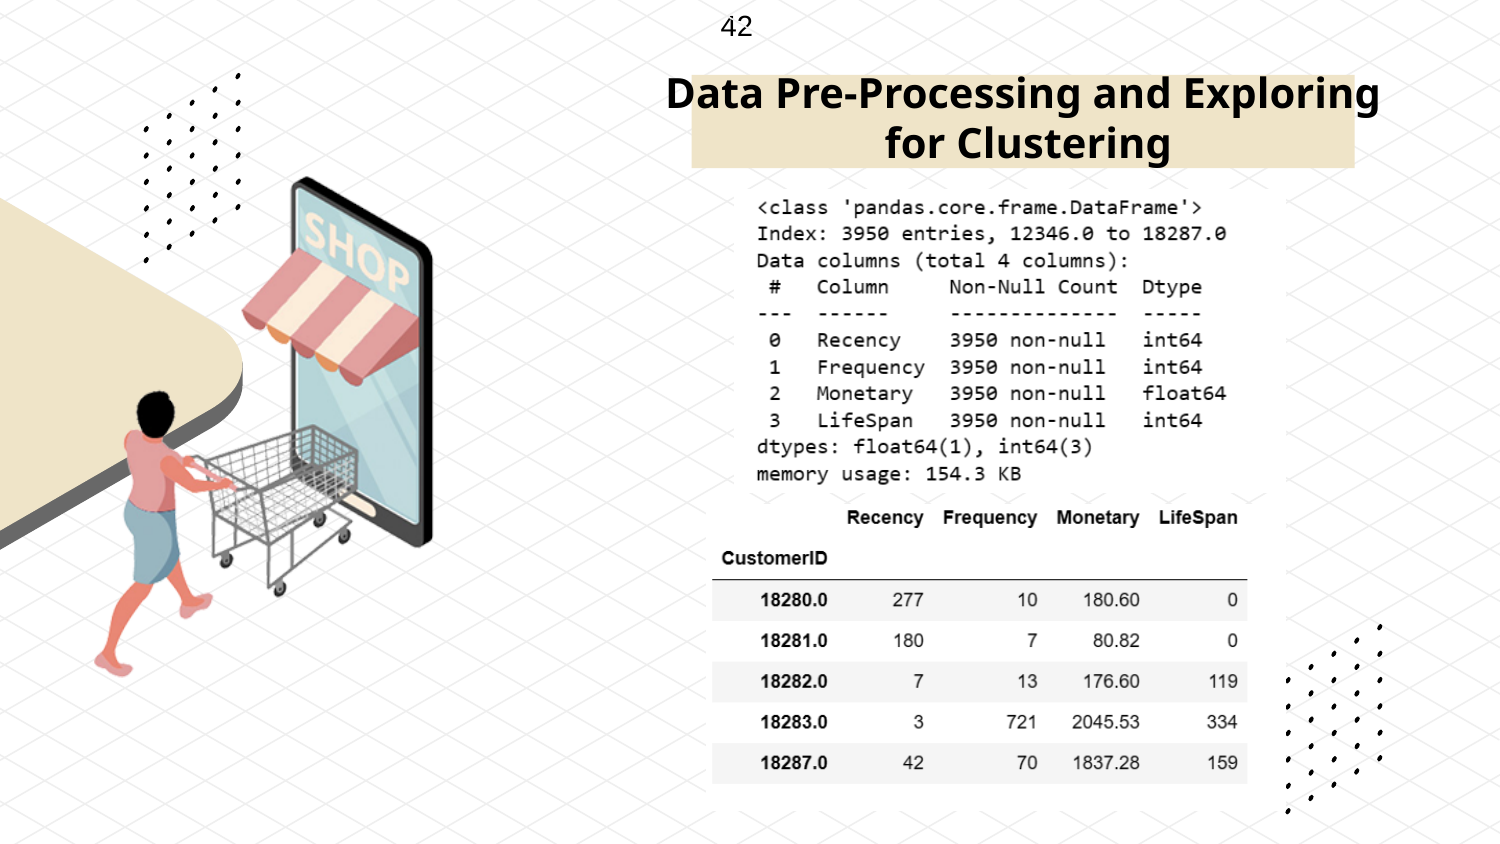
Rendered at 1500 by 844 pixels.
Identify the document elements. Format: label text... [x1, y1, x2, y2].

picture [93, 167, 467, 679]
picture [733, 189, 1286, 494]
title Data Pre-Processing and Exploring for Clustering [552, 0, 1494, 234]
picture [705, 503, 1286, 811]
